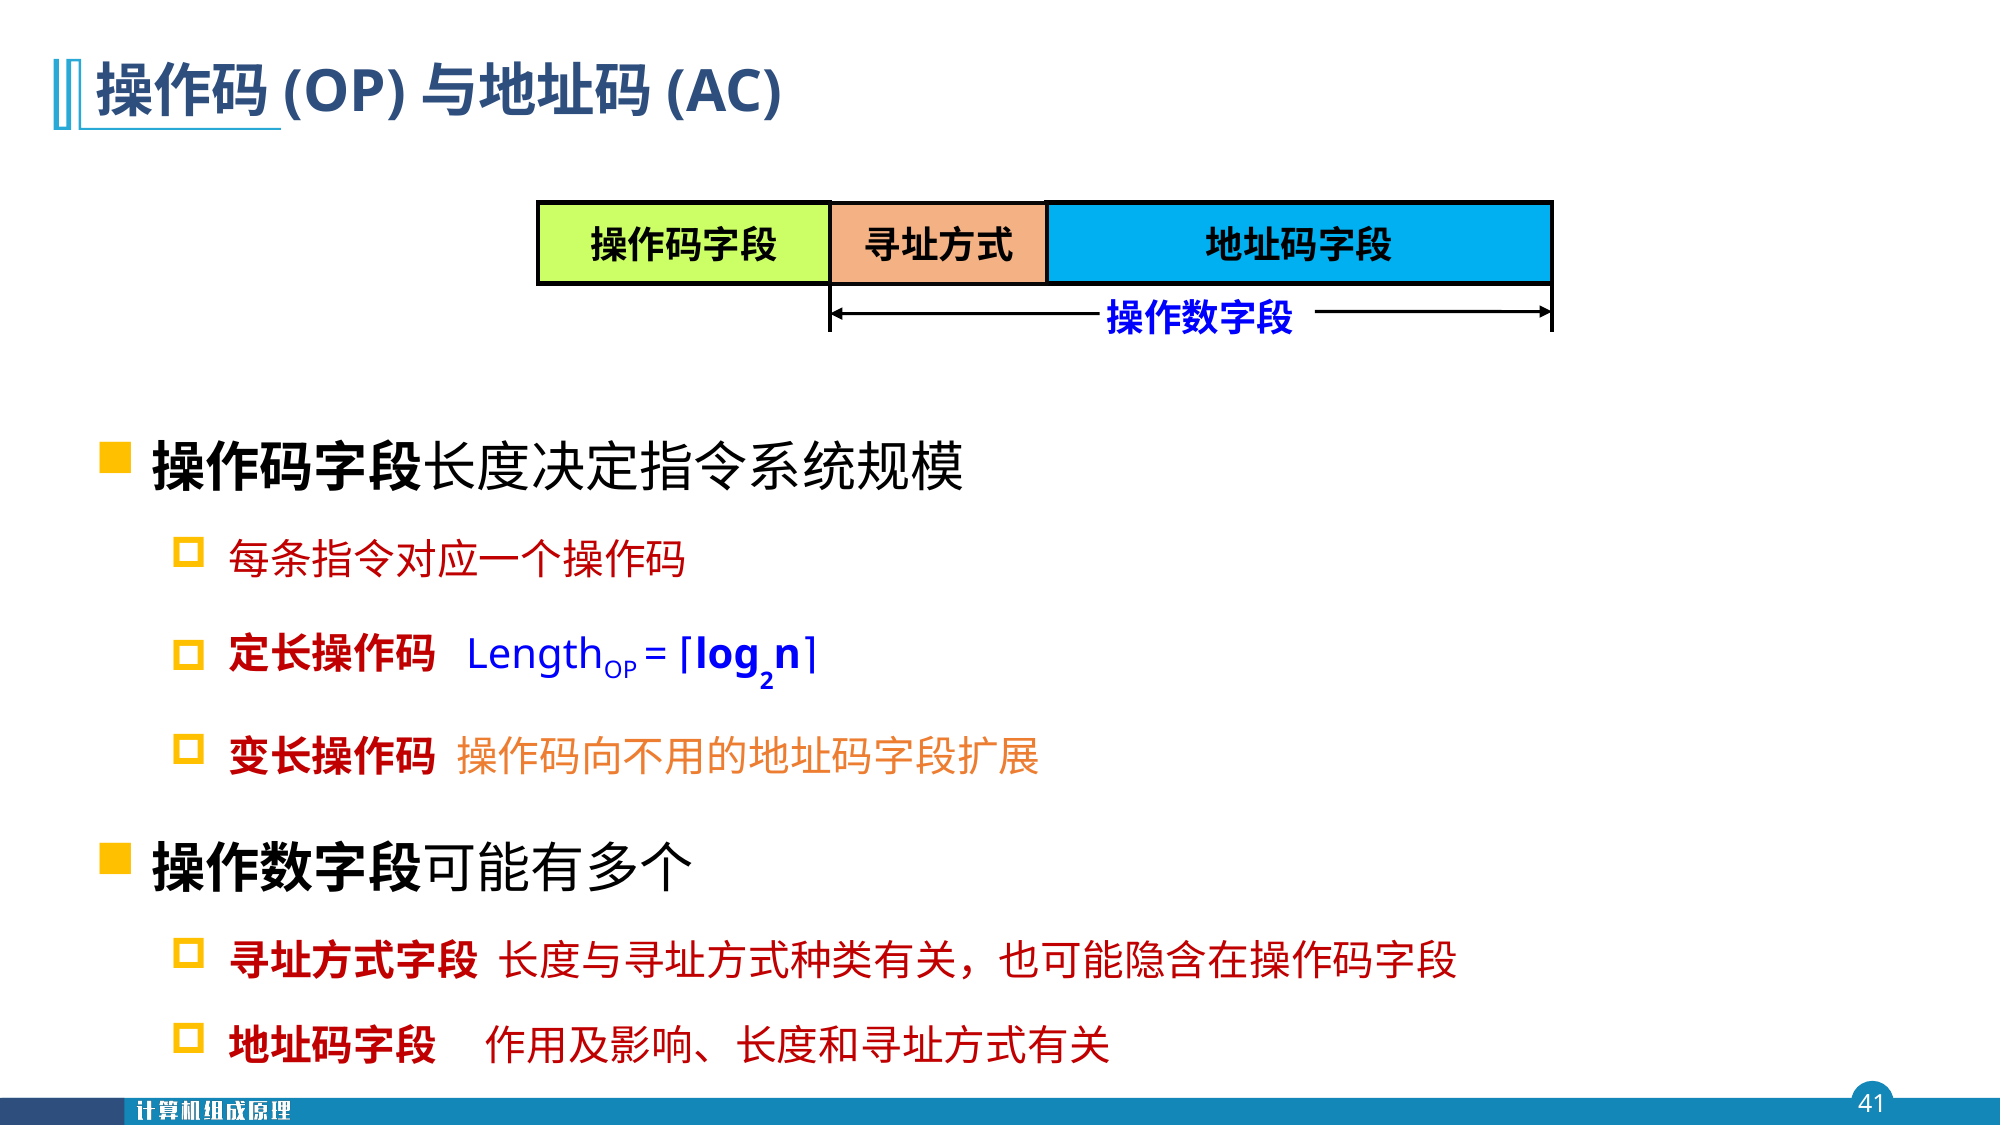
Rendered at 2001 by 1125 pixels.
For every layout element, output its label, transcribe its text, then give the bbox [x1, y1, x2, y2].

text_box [538, 202, 1553, 347]
title 操作码(OP)与地址码(AC) [80, 42, 1805, 144]
list 操作码字段长度决定指令系统规模 每条指令对应一个操作码 定长操作码 LengthOP = ⌈log2n⌉ 变长操作码 操作码向不用的地址码字段扩展 操作数字段可能有多个 寻址方式字段 长度与寻址方式种类有关，也可能隐含在操作码字段 地址码字段 作用及影响、长度和寻址方式有关 [80, 391, 1877, 1111]
